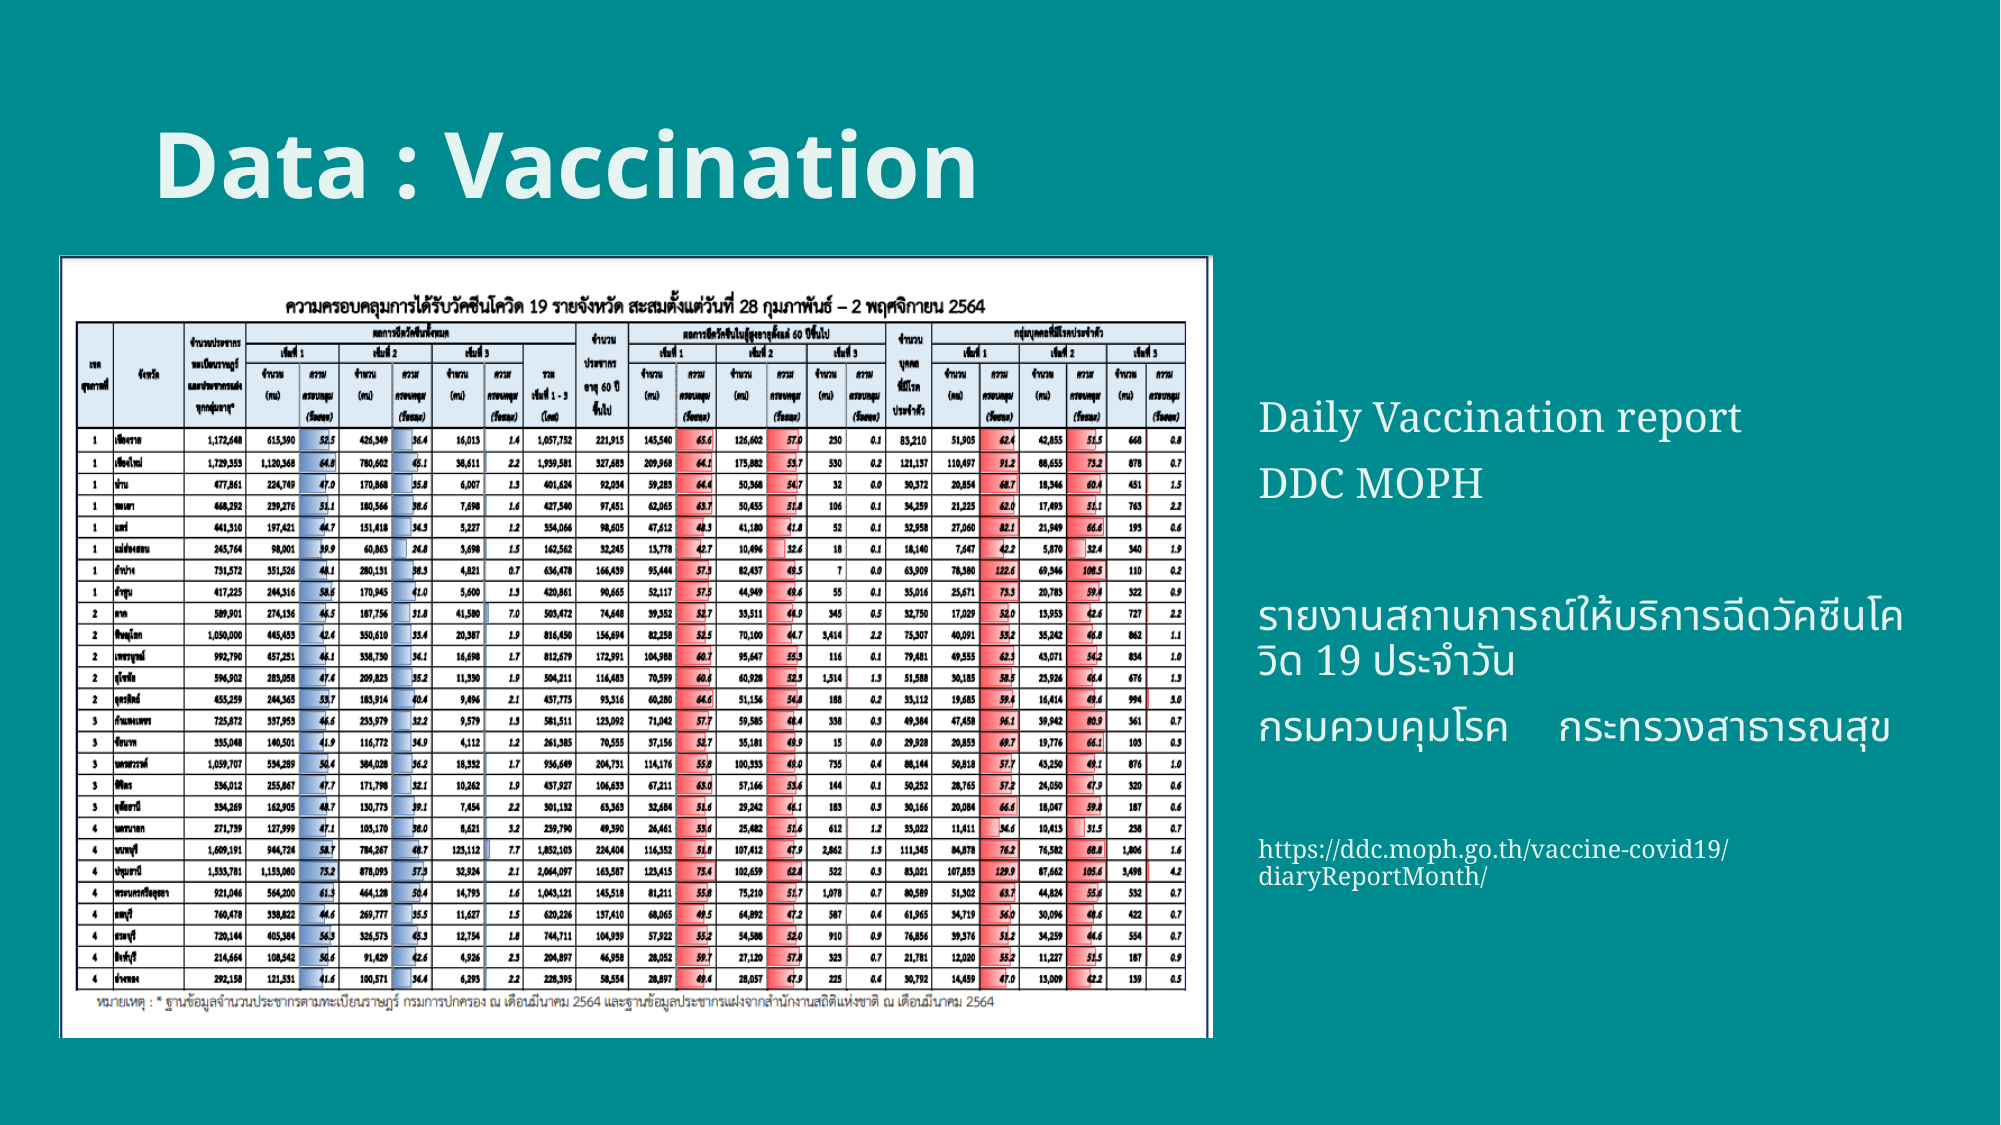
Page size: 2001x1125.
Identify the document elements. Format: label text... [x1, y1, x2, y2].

title Data : Vaccination [137, 59, 1863, 278]
list Daily Vaccination report DDC MOPH รายงานสถานการณ์ให้บริการฉีดวัคซีนโควิด 19 ประจำวัน กรมควบคุมโรค กระทรวงสาธารณสุข https://ddc.moph.go.th/vaccine-covid19/diaryReportMonth/ [1243, 389, 1958, 904]
picture [58, 255, 1213, 1038]
